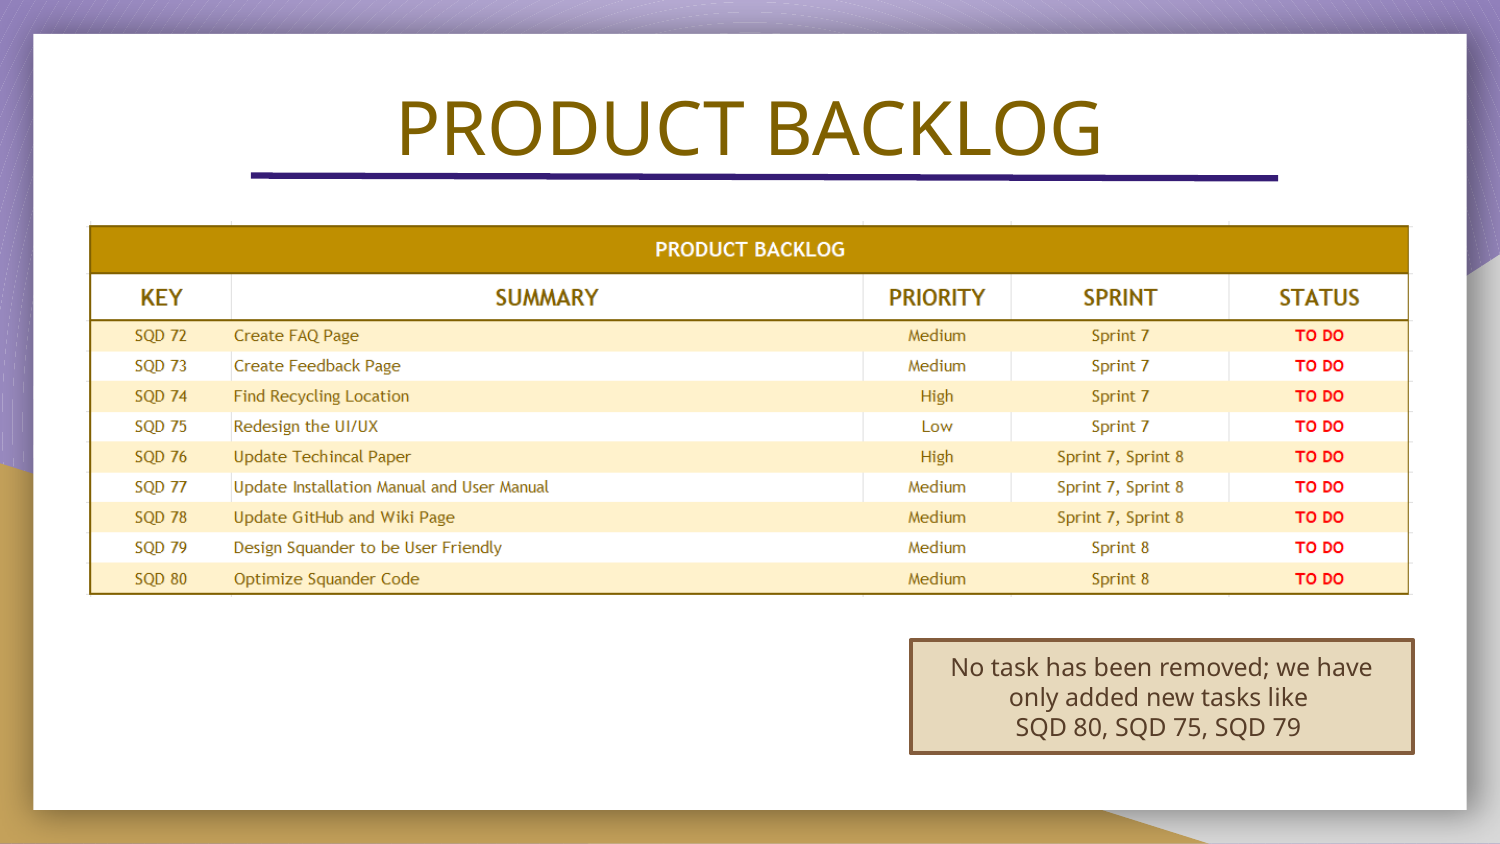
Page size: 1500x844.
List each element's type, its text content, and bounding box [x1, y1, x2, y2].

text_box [250, 175, 1279, 179]
text_box No task has been removed; we have only added new tasks like SQD 80, SQD 75, SQD 79 [910, 639, 1413, 754]
title PRODUCT BACKLOG [134, 65, 1366, 219]
picture [86, 221, 1414, 597]
